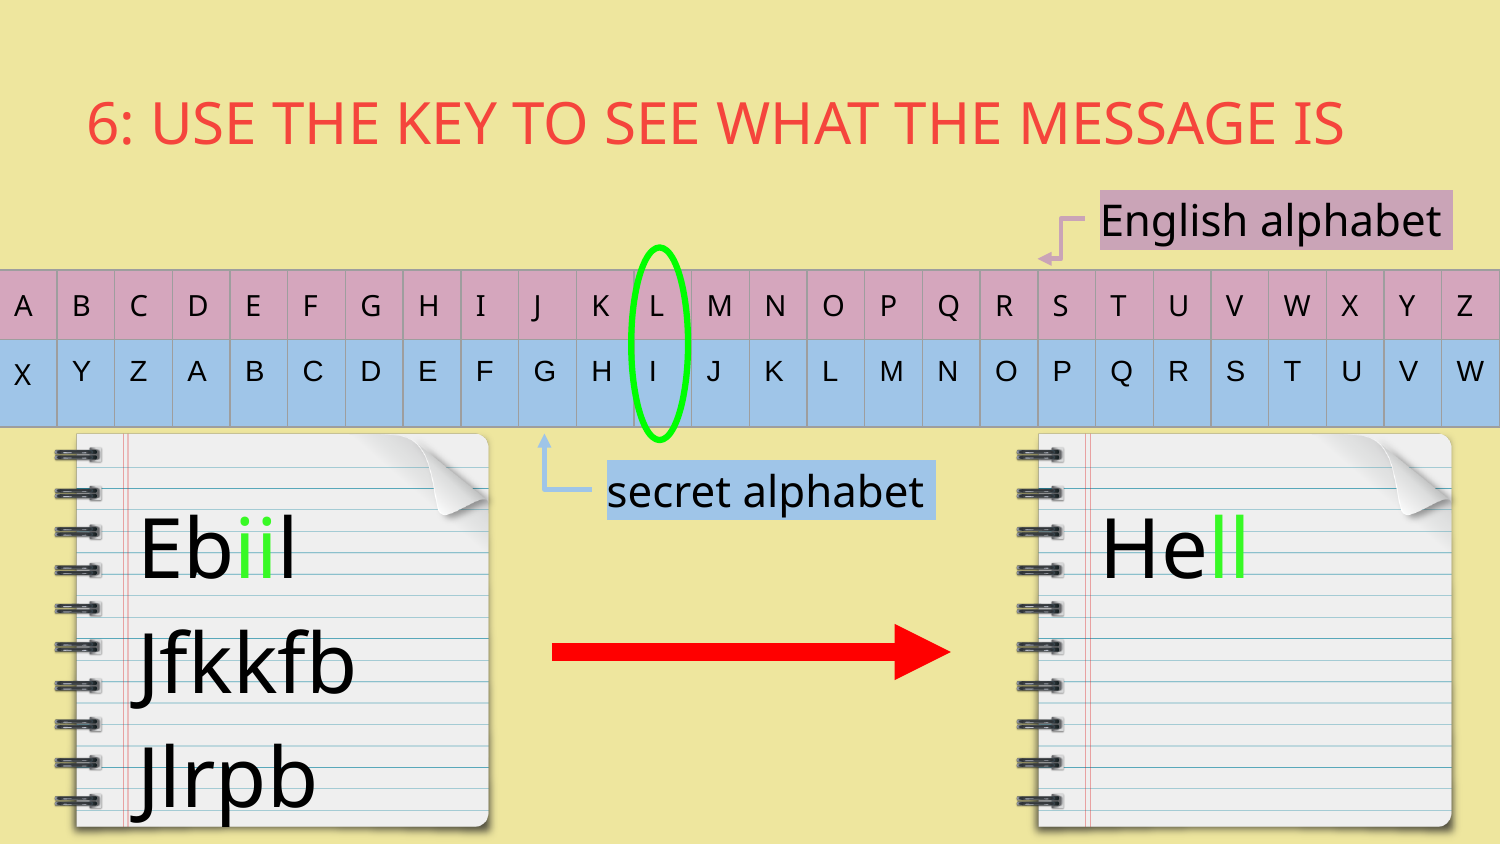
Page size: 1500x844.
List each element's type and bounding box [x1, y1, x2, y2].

table_cell [288, 340, 345, 385]
table_cell [1096, 340, 1153, 385]
table_cell [923, 340, 979, 426]
table_header [1269, 271, 1326, 339]
table_cell [865, 340, 922, 426]
table_header [1039, 271, 1095, 339]
table_header [0, 271, 56, 339]
text_box [544, 433, 992, 537]
table_cell [981, 340, 1037, 426]
table_cell [462, 340, 518, 385]
table_cell [1269, 340, 1326, 385]
table_cell [1154, 340, 1210, 385]
table_cell [808, 340, 864, 426]
table_header [1154, 271, 1210, 339]
table_cell [750, 340, 806, 426]
table_header [404, 271, 460, 339]
table_header [1385, 271, 1441, 339]
table_cell [1212, 340, 1268, 385]
table_header [231, 271, 287, 339]
table_header [115, 271, 172, 339]
picture [30, 385, 523, 844]
table_cell [1442, 340, 1499, 426]
text_box [71, 71, 1432, 165]
table_cell [58, 340, 114, 385]
table_header [865, 271, 922, 339]
table_header [58, 271, 114, 339]
table_header [1212, 271, 1268, 339]
table_header [577, 271, 633, 339]
table_header [692, 271, 749, 339]
table_cell [231, 340, 287, 385]
text_box [631, 247, 689, 441]
table_cell [173, 340, 229, 385]
table_header [1327, 271, 1383, 339]
table_header [750, 271, 806, 339]
table_header [981, 271, 1037, 339]
table_cell [1385, 340, 1441, 385]
table_header [462, 271, 518, 339]
table_header [635, 271, 640, 290]
picture [992, 385, 1486, 844]
table_header [808, 271, 864, 339]
text_box [1037, 178, 1500, 259]
table_cell [635, 398, 644, 426]
table_cell [1039, 340, 1095, 385]
table_header [519, 271, 576, 339]
table_cell [115, 340, 172, 385]
table_header [1096, 271, 1153, 339]
table_cell [519, 340, 576, 426]
table_cell [0, 340, 56, 426]
table_header [288, 271, 345, 339]
table_cell [404, 340, 460, 385]
table_header [923, 271, 979, 339]
table_header [679, 271, 691, 339]
table_cell [692, 340, 749, 426]
table_cell [675, 340, 691, 426]
table_header [173, 271, 229, 339]
table_header [346, 271, 402, 339]
table_cell [577, 340, 633, 426]
table_cell [346, 340, 402, 385]
table_cell [1327, 340, 1383, 385]
table_header [1442, 271, 1499, 339]
